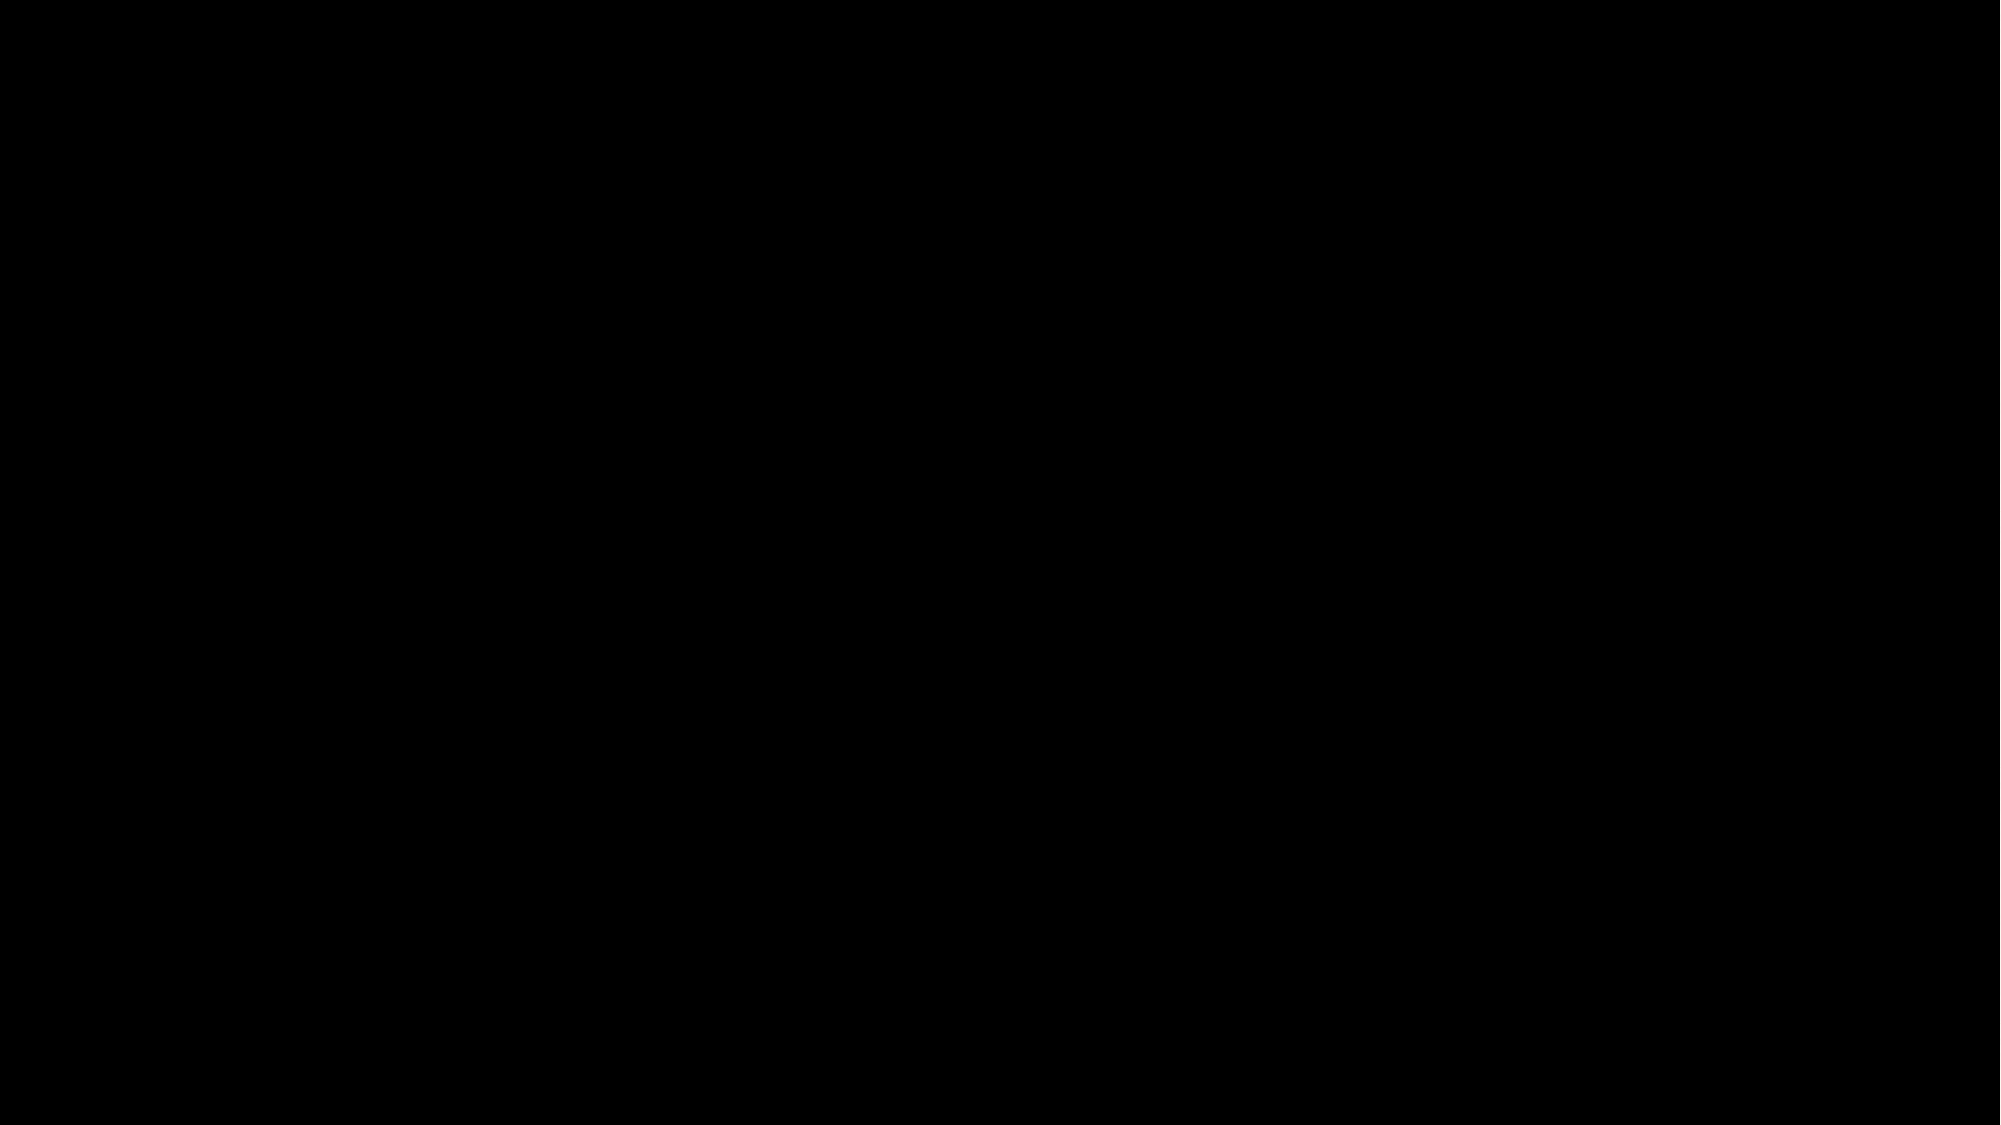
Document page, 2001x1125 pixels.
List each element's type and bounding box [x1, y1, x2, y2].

text_box [0, 0, 2000, 1125]
